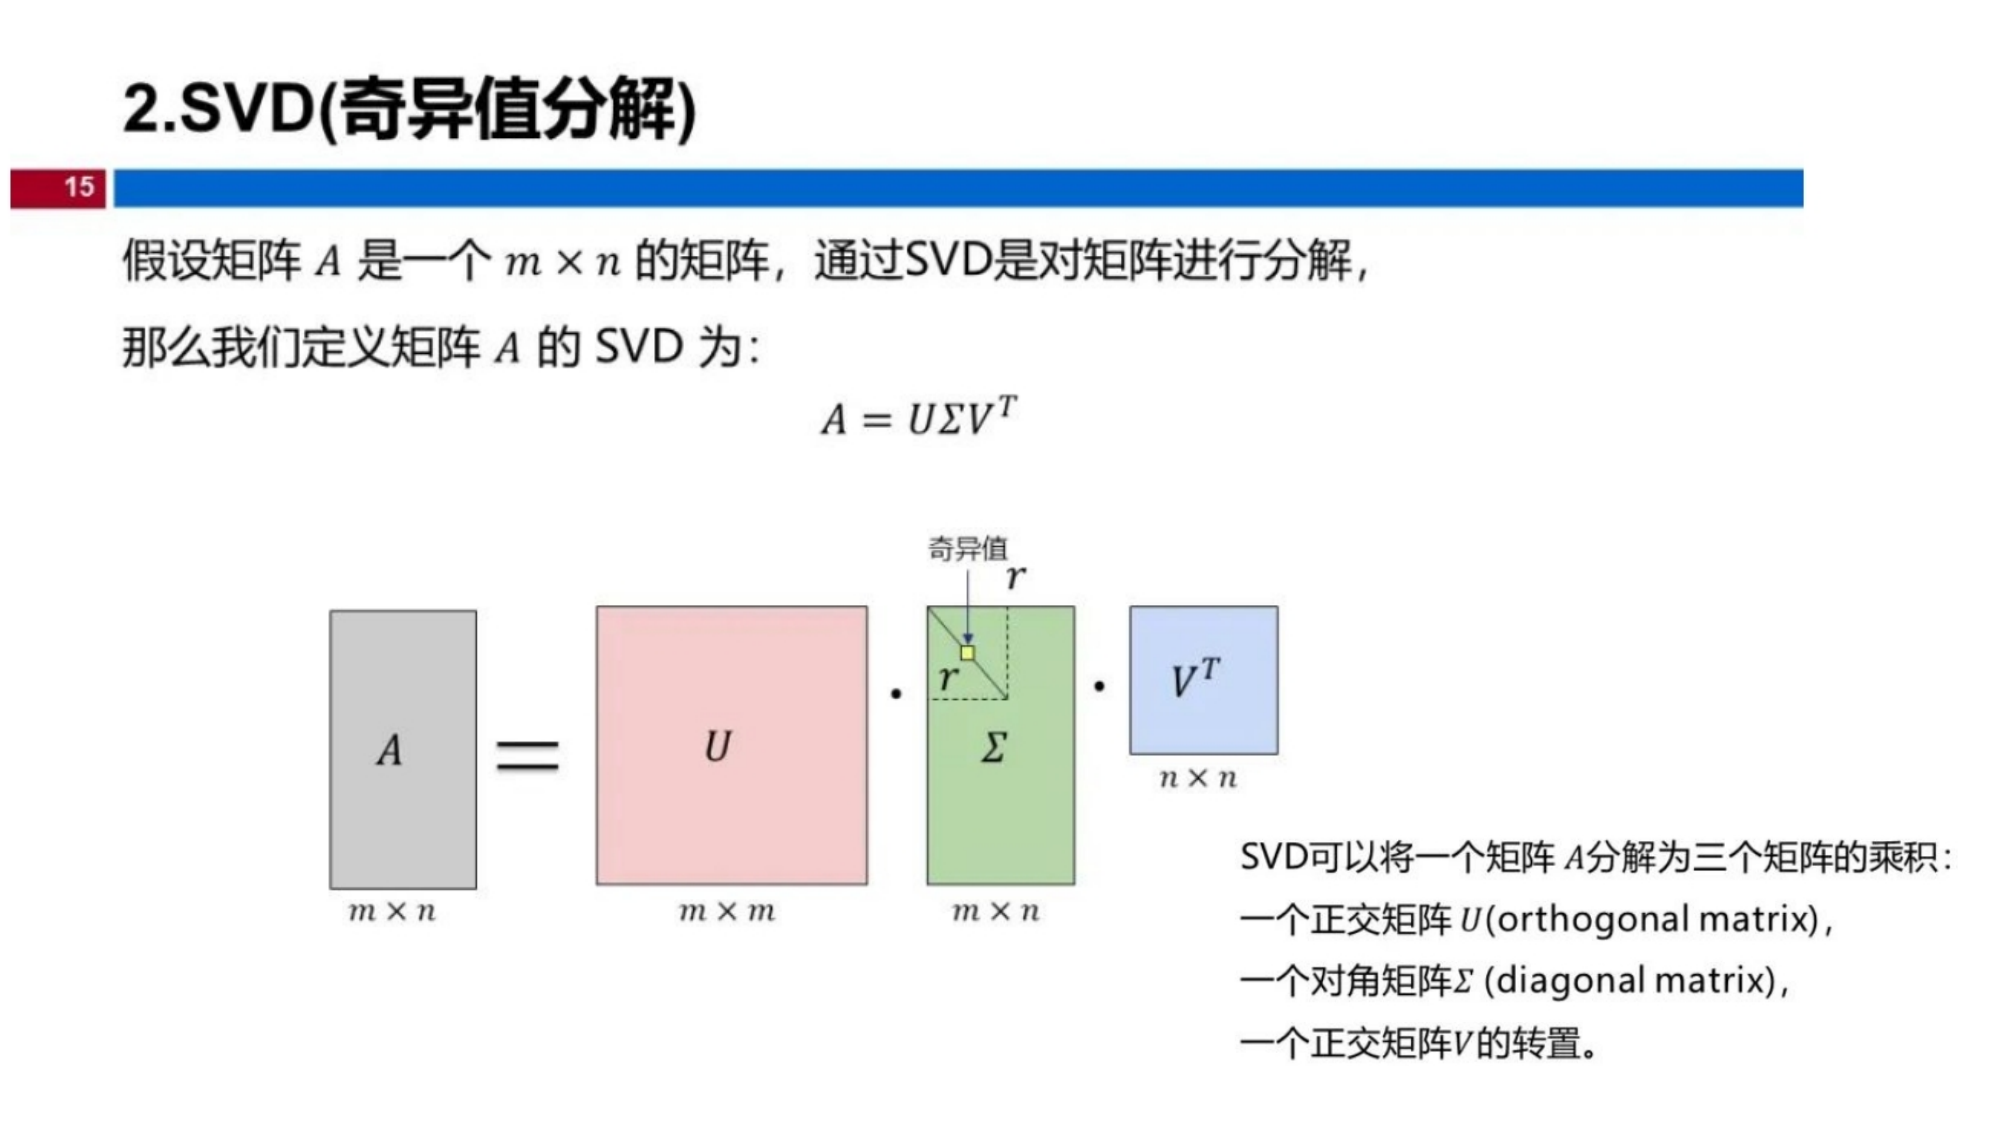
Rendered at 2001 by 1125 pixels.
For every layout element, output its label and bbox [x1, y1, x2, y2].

list [0, 36, 1834, 1089]
picture [1234, 834, 1959, 1066]
